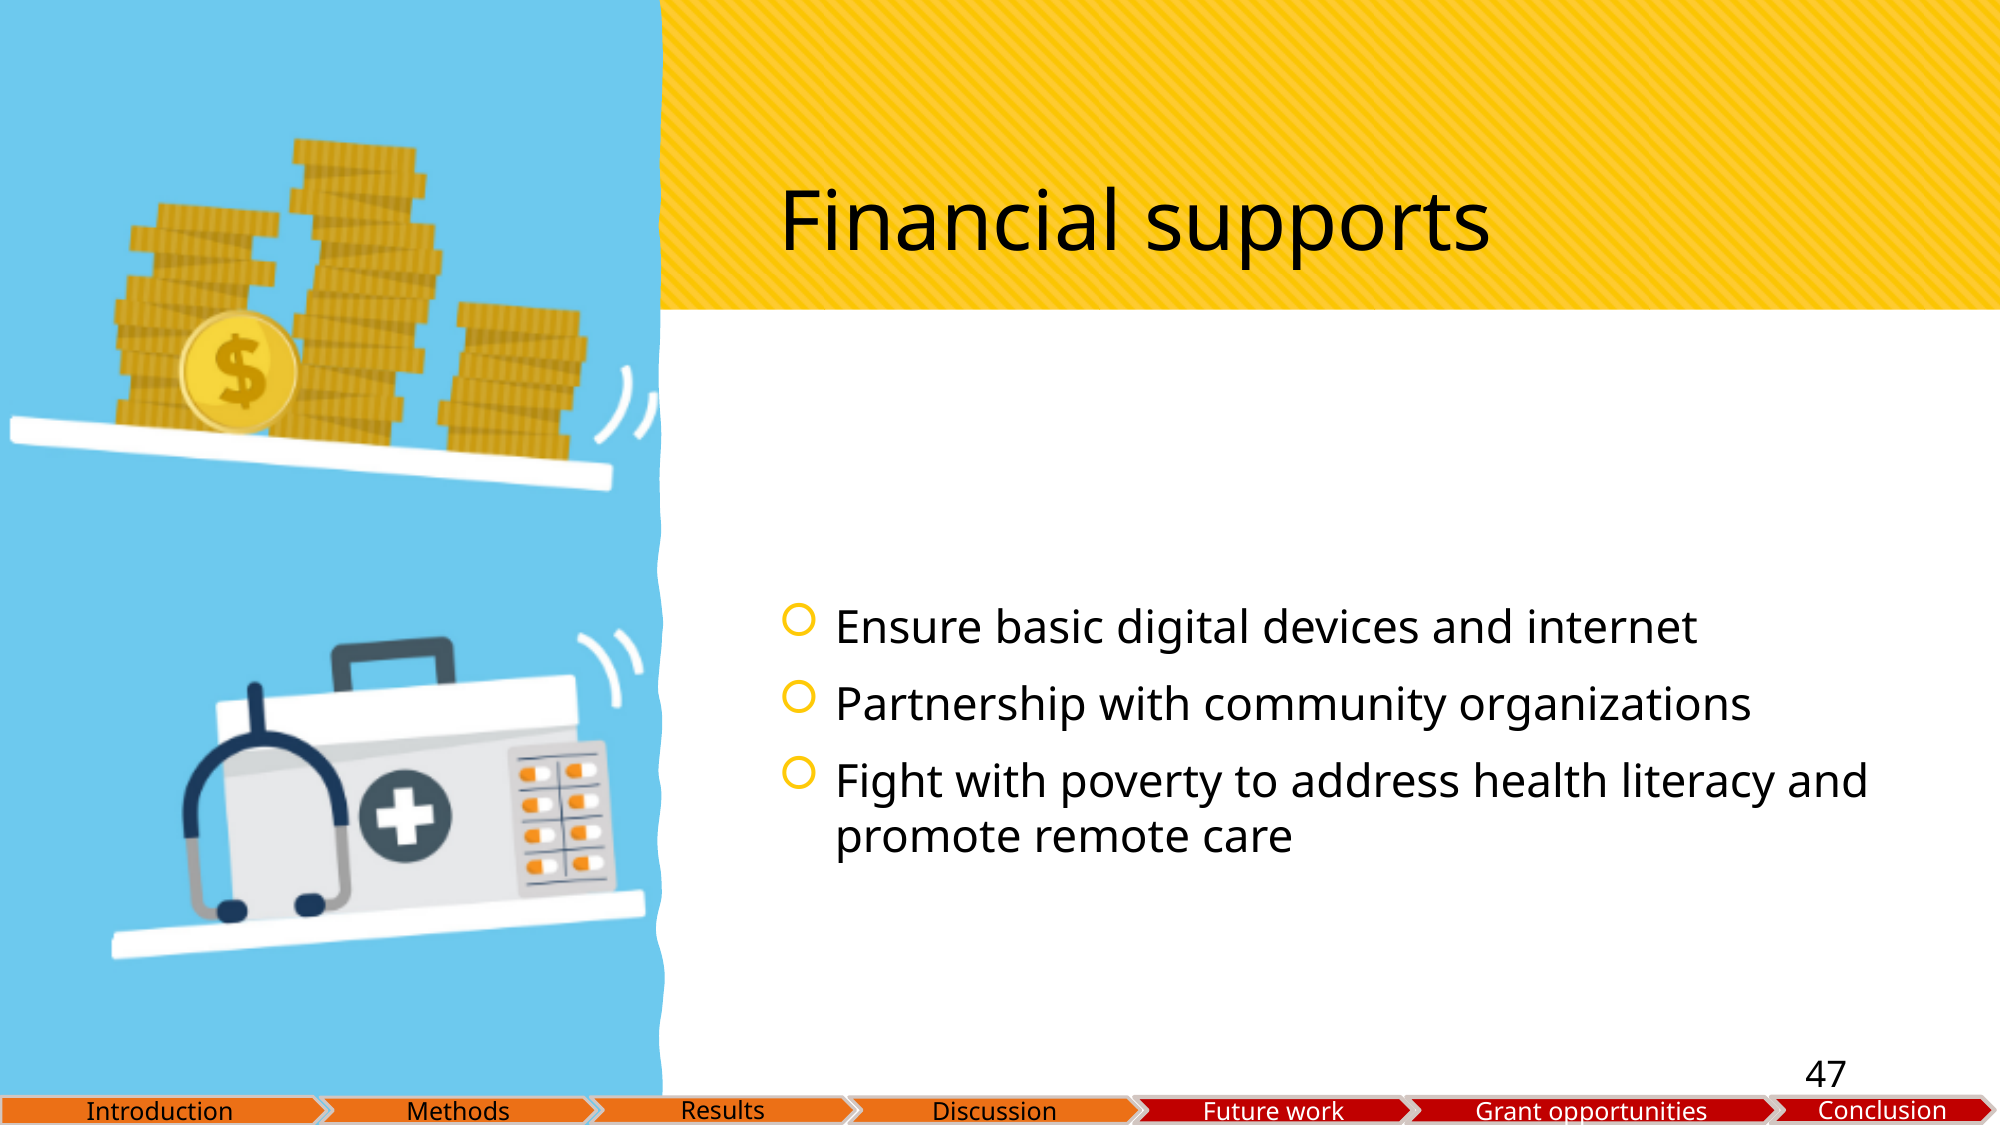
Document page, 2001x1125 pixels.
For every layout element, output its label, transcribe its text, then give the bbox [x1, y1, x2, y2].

slide_number 47 [1412, 1042, 1863, 1096]
list Ensure basic digital devices and internet Partnership with community organizations Fight with poverty to address health literacy and promote remote care [763, 443, 1895, 1016]
text_box Discussion [847, 1095, 1142, 1125]
text_box Future work [1132, 1094, 1415, 1125]
picture [0, 0, 665, 1125]
text_box Results [665, 1095, 857, 1125]
text_box Conclusion [1768, 1094, 1997, 1125]
title Financial supports [763, 53, 1895, 275]
text_box Grant opportunities [1404, 1094, 1780, 1125]
